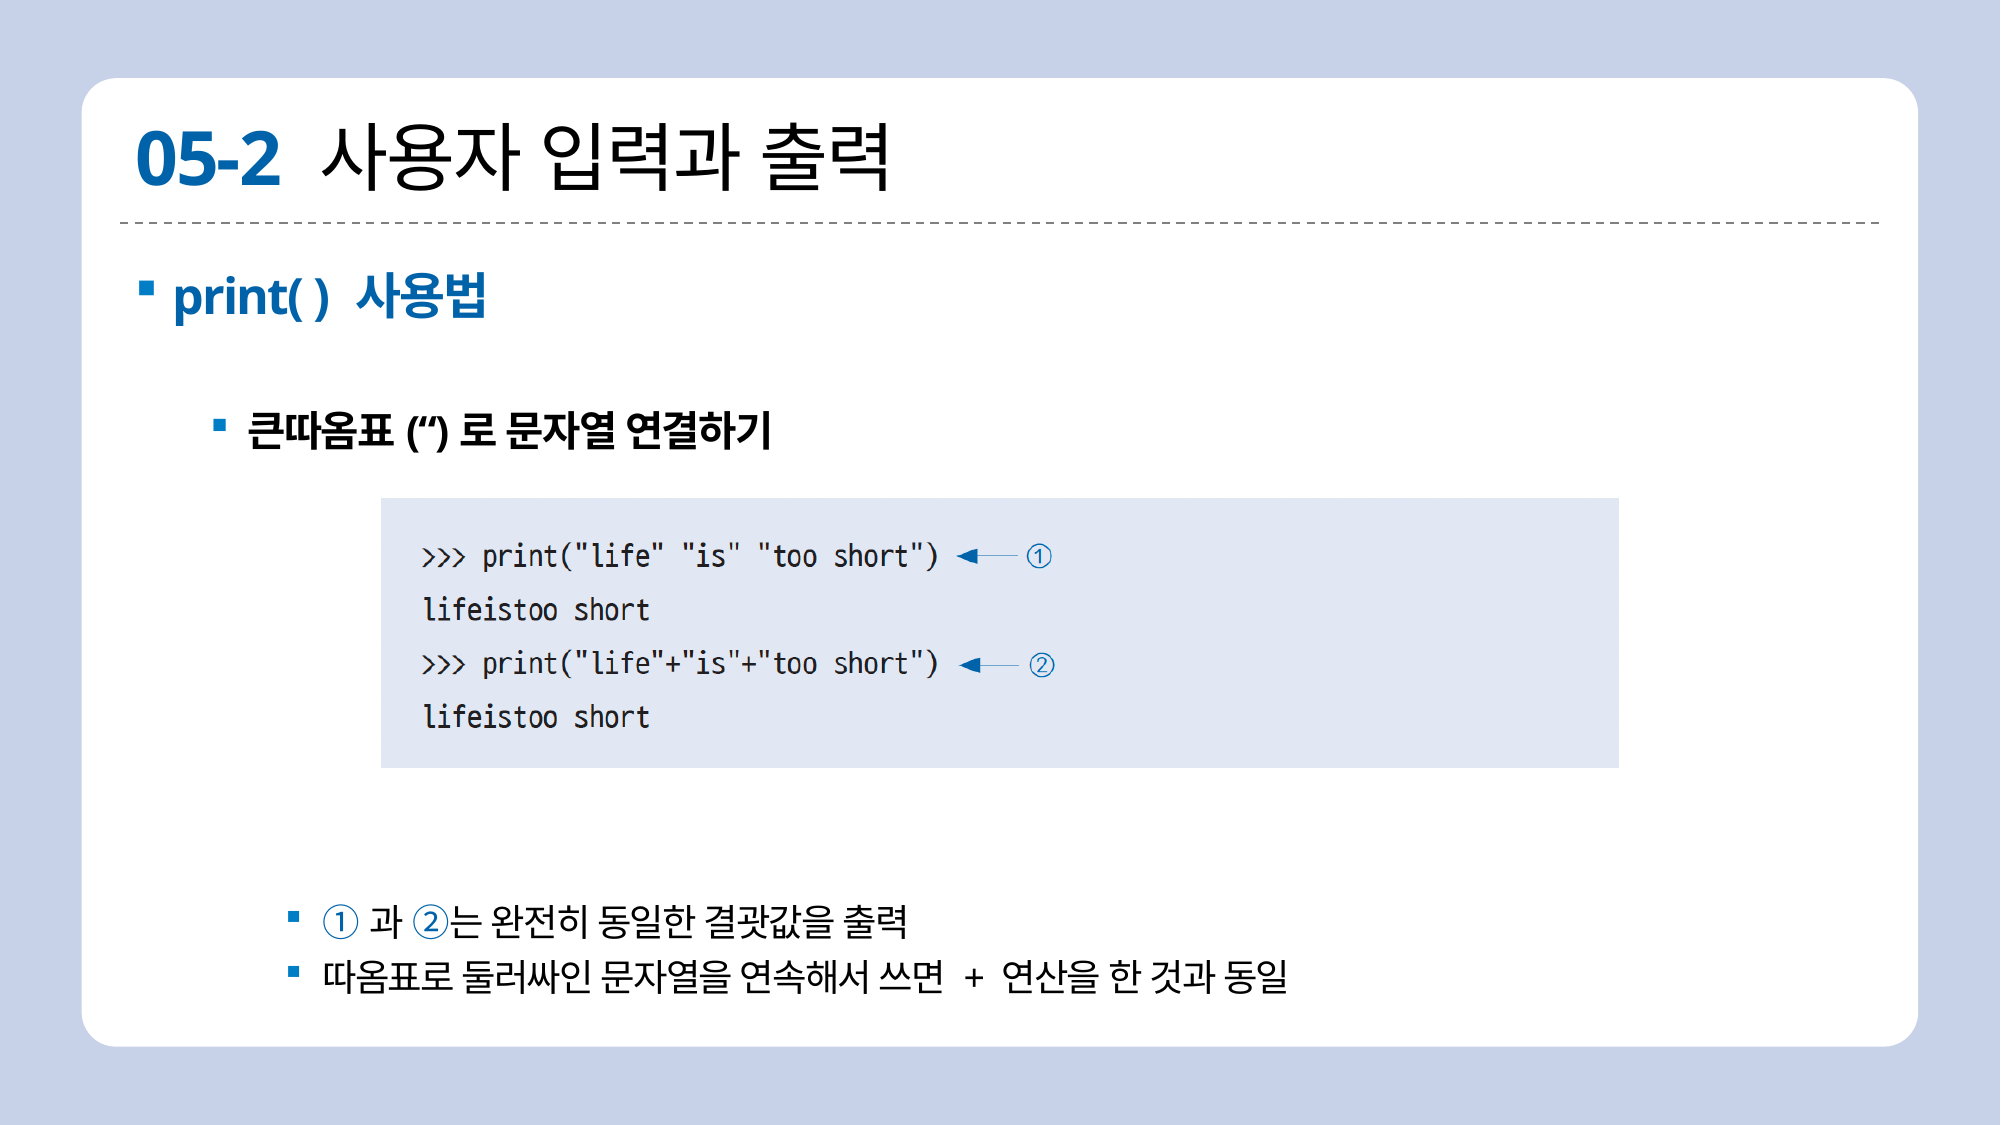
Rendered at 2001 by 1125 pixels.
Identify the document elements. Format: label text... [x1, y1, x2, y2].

picture [381, 498, 1619, 768]
list print( ) 사용법 큰따옴표(“)로 문자열 연결하기 ①과 ②는 완전히 동일한 결괏값을 출력 따옴표로 둘러싸인 문자열을 연속해서 쓰면 + 연산을 한 것과 동일 [120, 257, 1880, 1009]
title 05-2 사용자 입력과 출력 [120, 109, 1880, 209]
